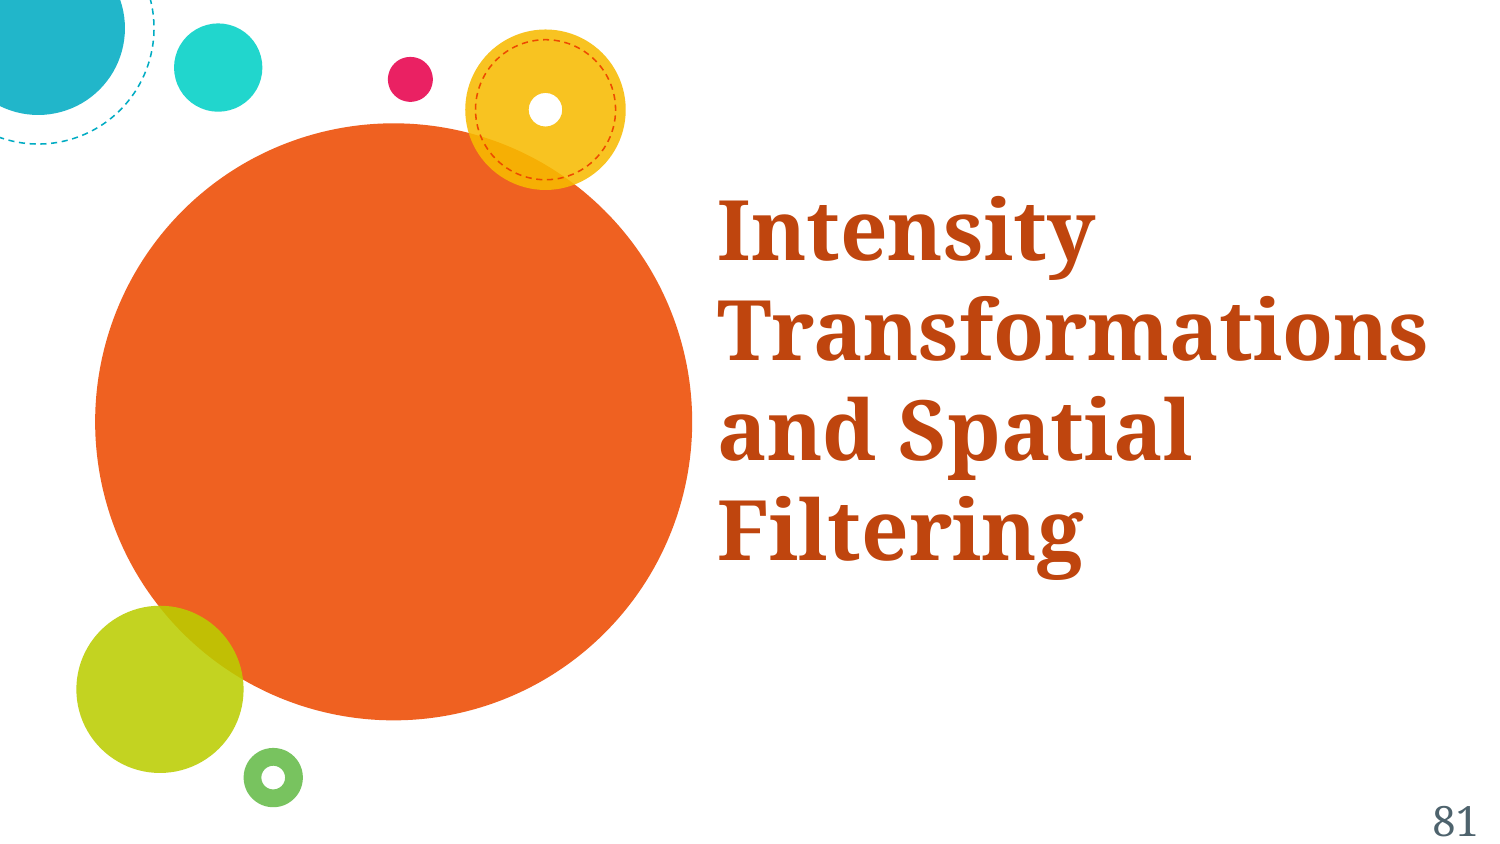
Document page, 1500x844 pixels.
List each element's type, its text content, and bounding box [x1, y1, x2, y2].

list Intensity Transformations and Spatial Filtering [702, 161, 1500, 619]
slide_number 81 [1387, 779, 1494, 844]
